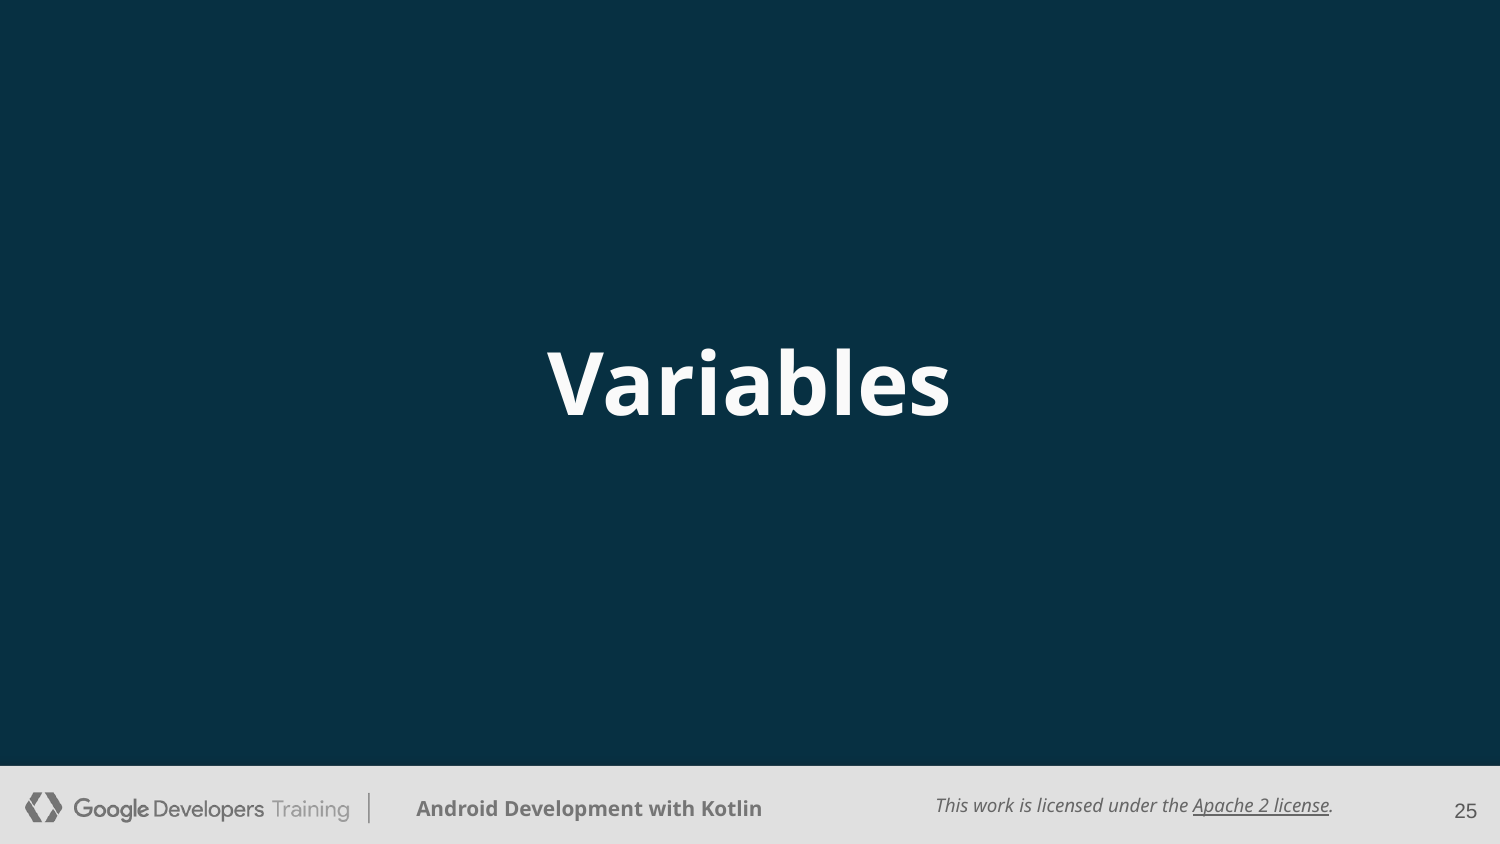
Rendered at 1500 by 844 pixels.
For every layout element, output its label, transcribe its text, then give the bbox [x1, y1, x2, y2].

picture [0, 0, 1500, 844]
title Variables [51, 0, 1449, 762]
slide_number ‹#› [1402, 777, 1493, 842]
